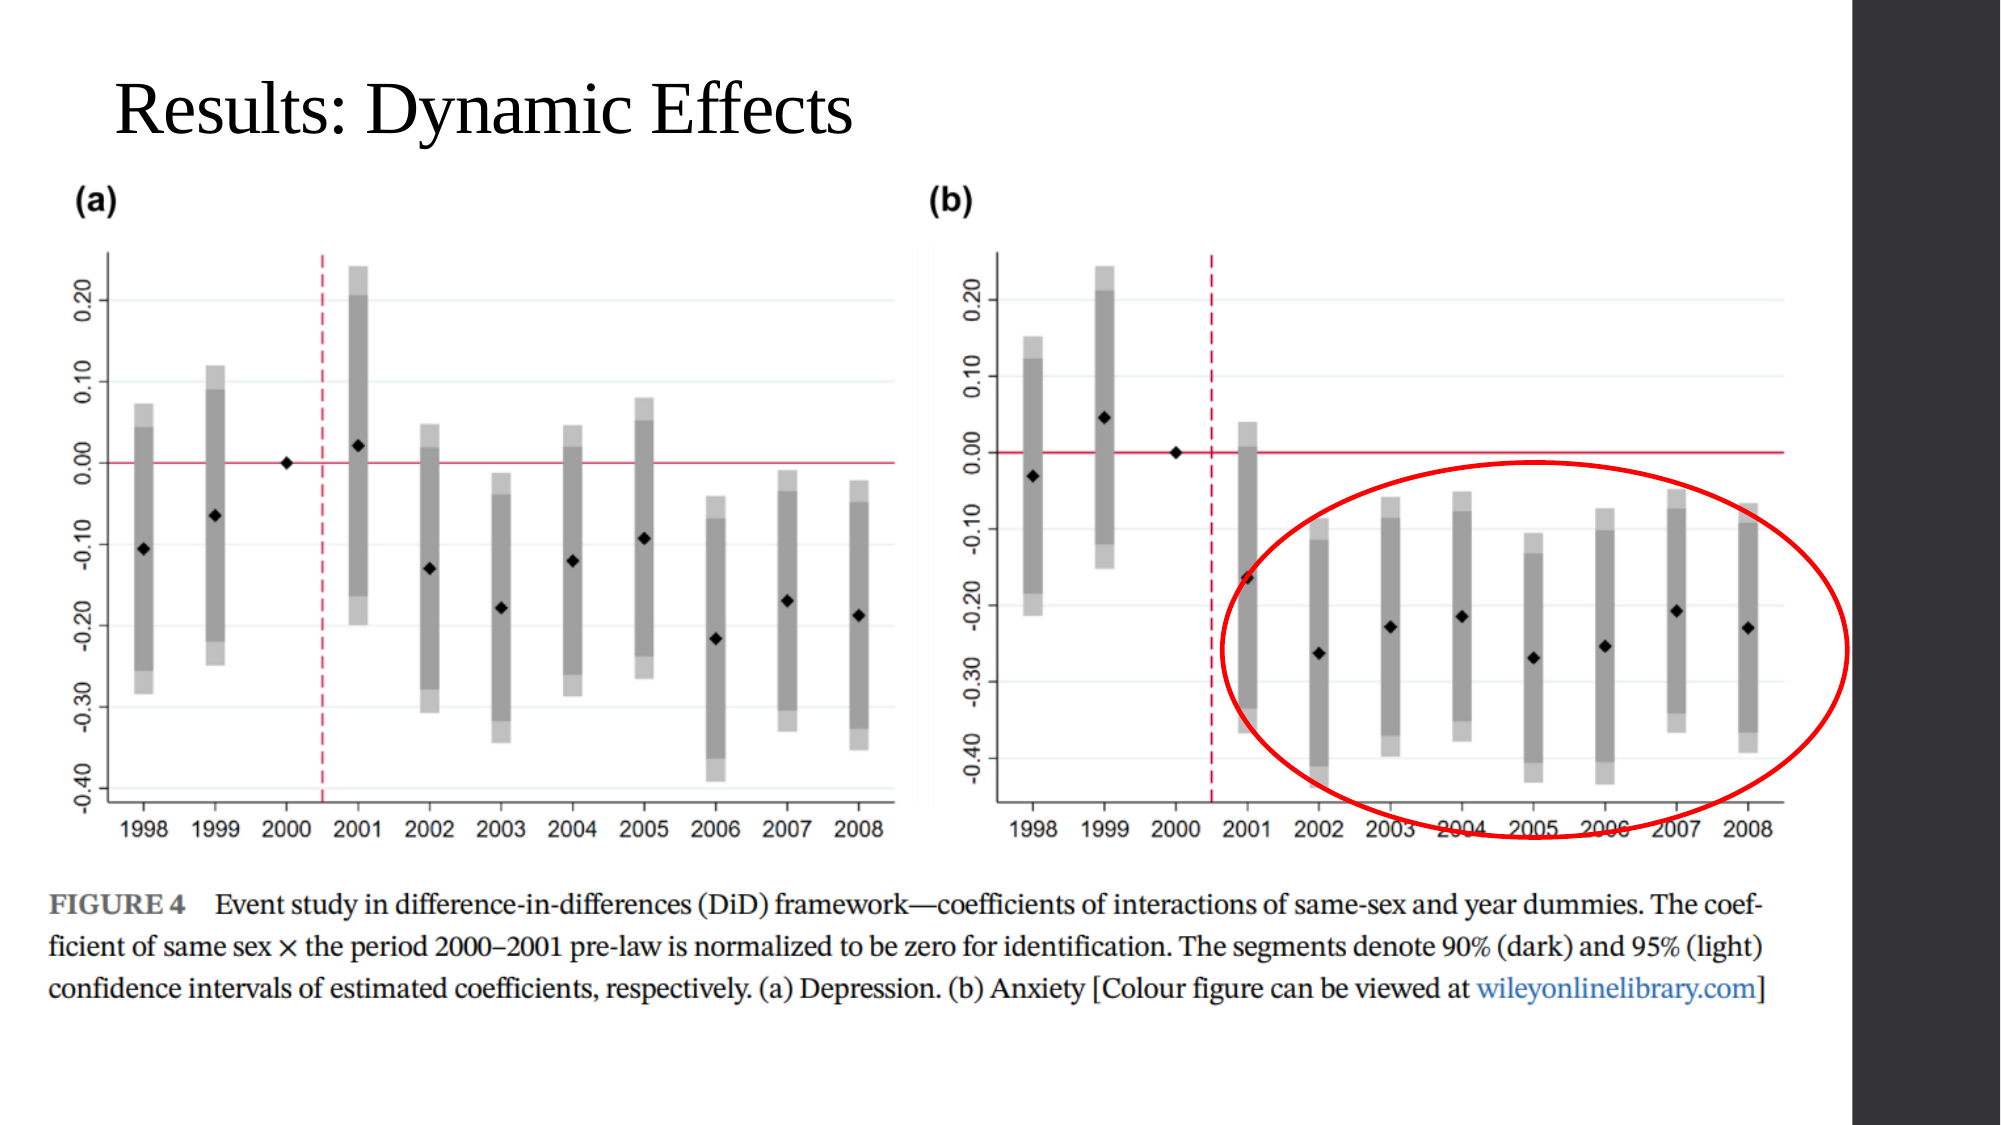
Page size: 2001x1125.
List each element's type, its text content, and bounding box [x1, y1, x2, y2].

picture [24, 157, 1813, 1019]
text_box [1821, 572, 1849, 728]
title Results: Dynamic Effects [99, 55, 1813, 153]
